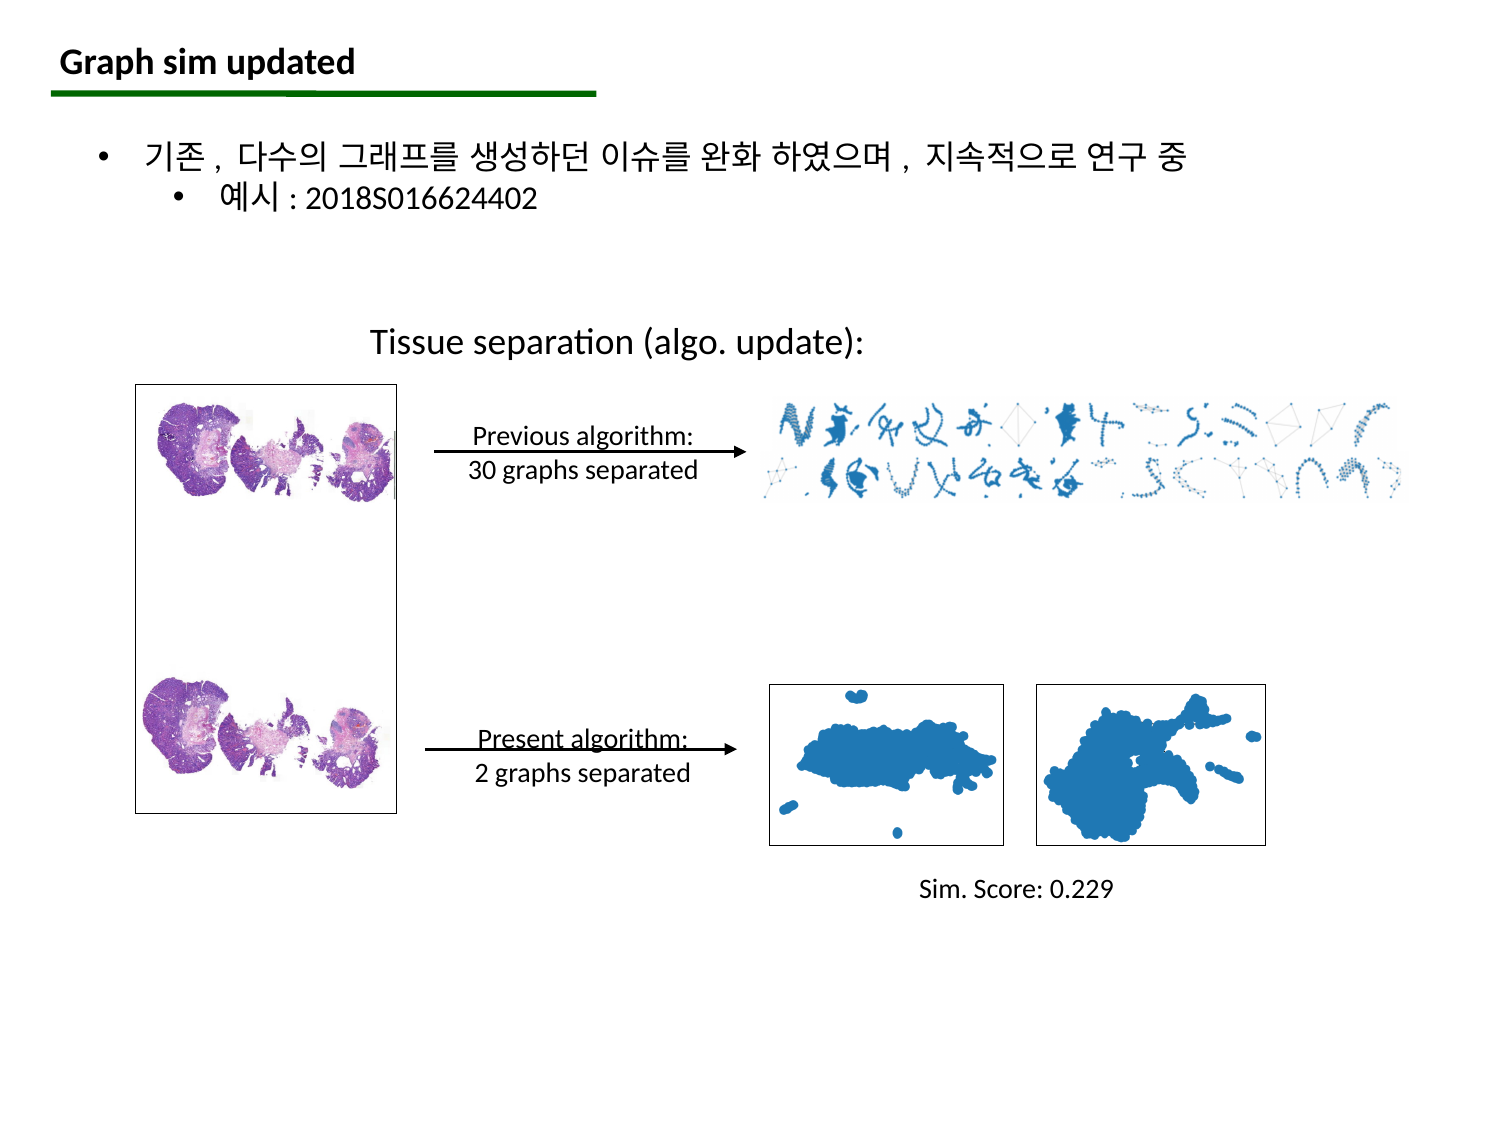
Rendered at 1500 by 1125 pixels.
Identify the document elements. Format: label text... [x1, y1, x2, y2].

text_box Present algorithm: 2 graphs separated [455, 713, 711, 749]
text_box Previous algorithm: 30 graphs separated [429, 410, 737, 493]
picture [769, 683, 1005, 846]
text_box Tissue separation (algo. update): [355, 310, 889, 370]
text_box 기존, 다수의 그래프를 생성하던 이슈를 완화 하였으며, 지속적으로 연구 중 예시: 2018S016624402 [82, 128, 1056, 224]
text_box Present algorithm: 2 graphs separated [455, 750, 711, 796]
picture [761, 111, 1408, 846]
text_box Graph sim updated [44, 29, 372, 90]
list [135, 384, 397, 814]
text_box 기존, 다수의 그래프를 생성하던 이슈를 완화 하였으며, 지속적으로 연구 중 예시: 2018S016624402 [1112, 128, 1291, 224]
text_box Sim. Score: 0.229 [844, 862, 1190, 912]
